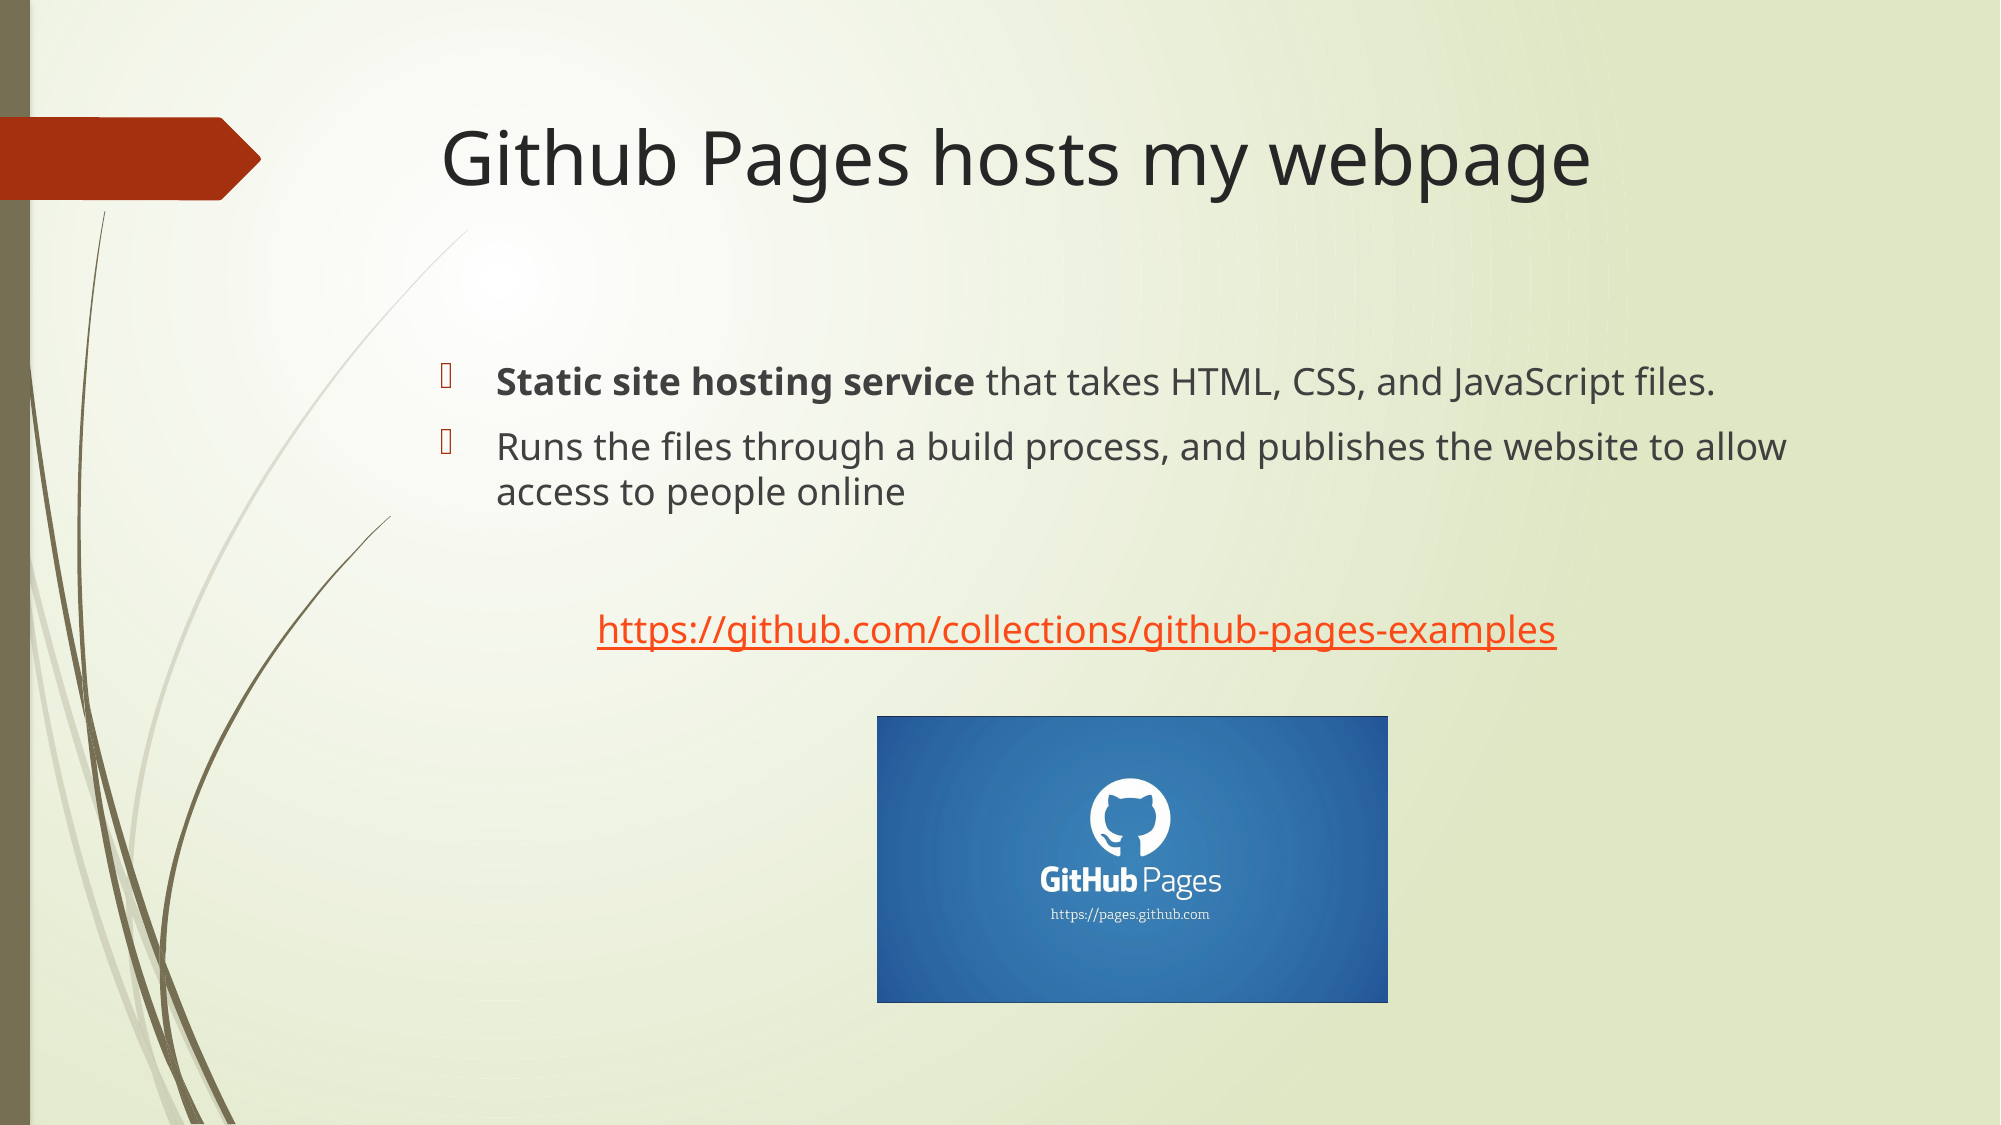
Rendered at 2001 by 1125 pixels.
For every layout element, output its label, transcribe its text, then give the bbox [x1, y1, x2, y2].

list Static site hosting service that takes HTML, CSS, and JavaScript files. Runs the files through a build process, and publishes the website to allow access to people online [424, 350, 1888, 970]
text_box https://github.com/collections/github-pages-examples [582, 599, 1683, 665]
picture [877, 716, 1388, 1004]
title Github Pages hosts my webpage [425, 102, 1888, 313]
